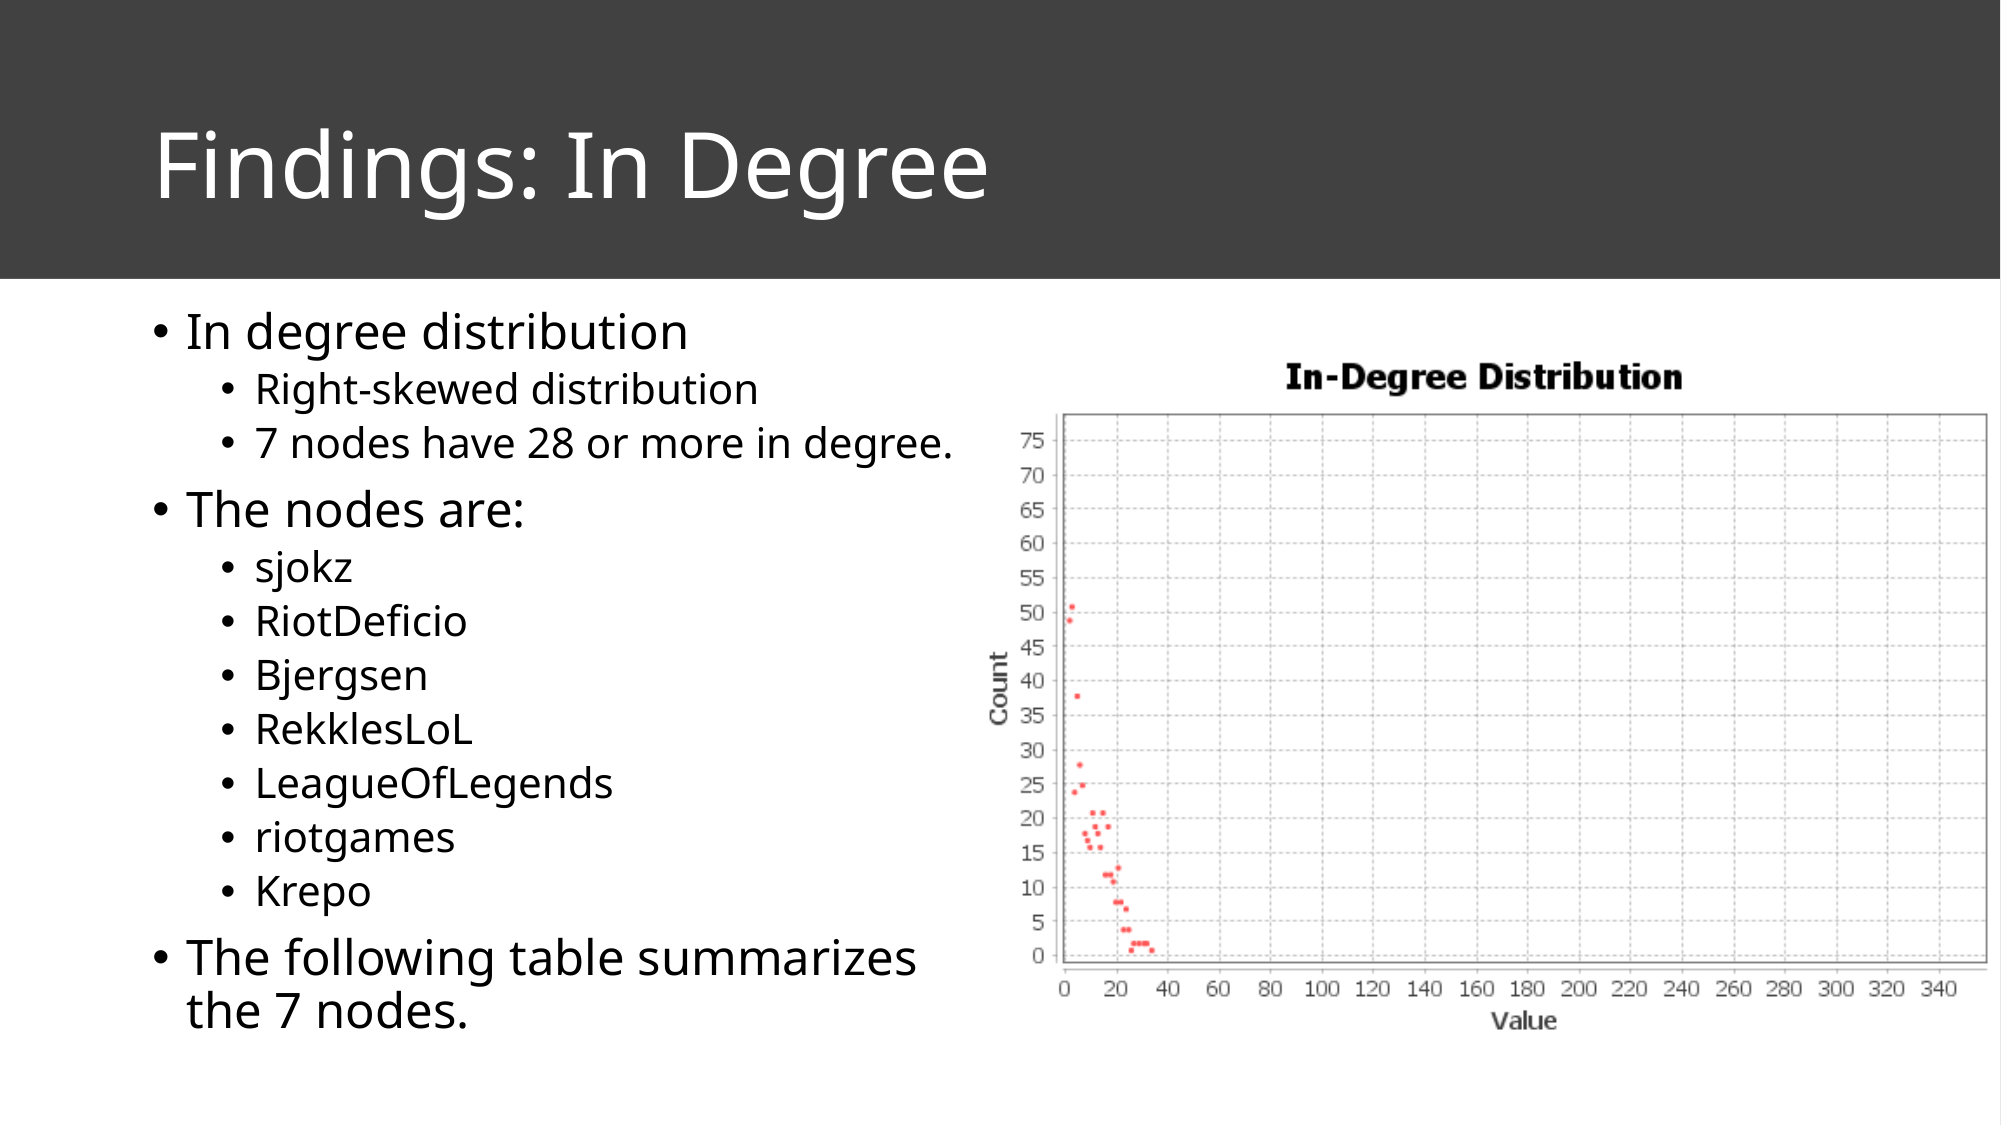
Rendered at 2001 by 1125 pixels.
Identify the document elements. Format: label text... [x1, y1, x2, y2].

text_box In degree distribution Right-skewed distribution 7 nodes have 28 or more in degree. The nodes are: sjokz RiotDeficio Bjergsen RekklesLoL LeagueOfLegends riotgames Krepo The following table summarizes the 7 nodes. [137, 299, 978, 1088]
title Findings: In Degree [137, 59, 1863, 278]
picture [985, 354, 1995, 1049]
text_box [0, 278, 2000, 1125]
